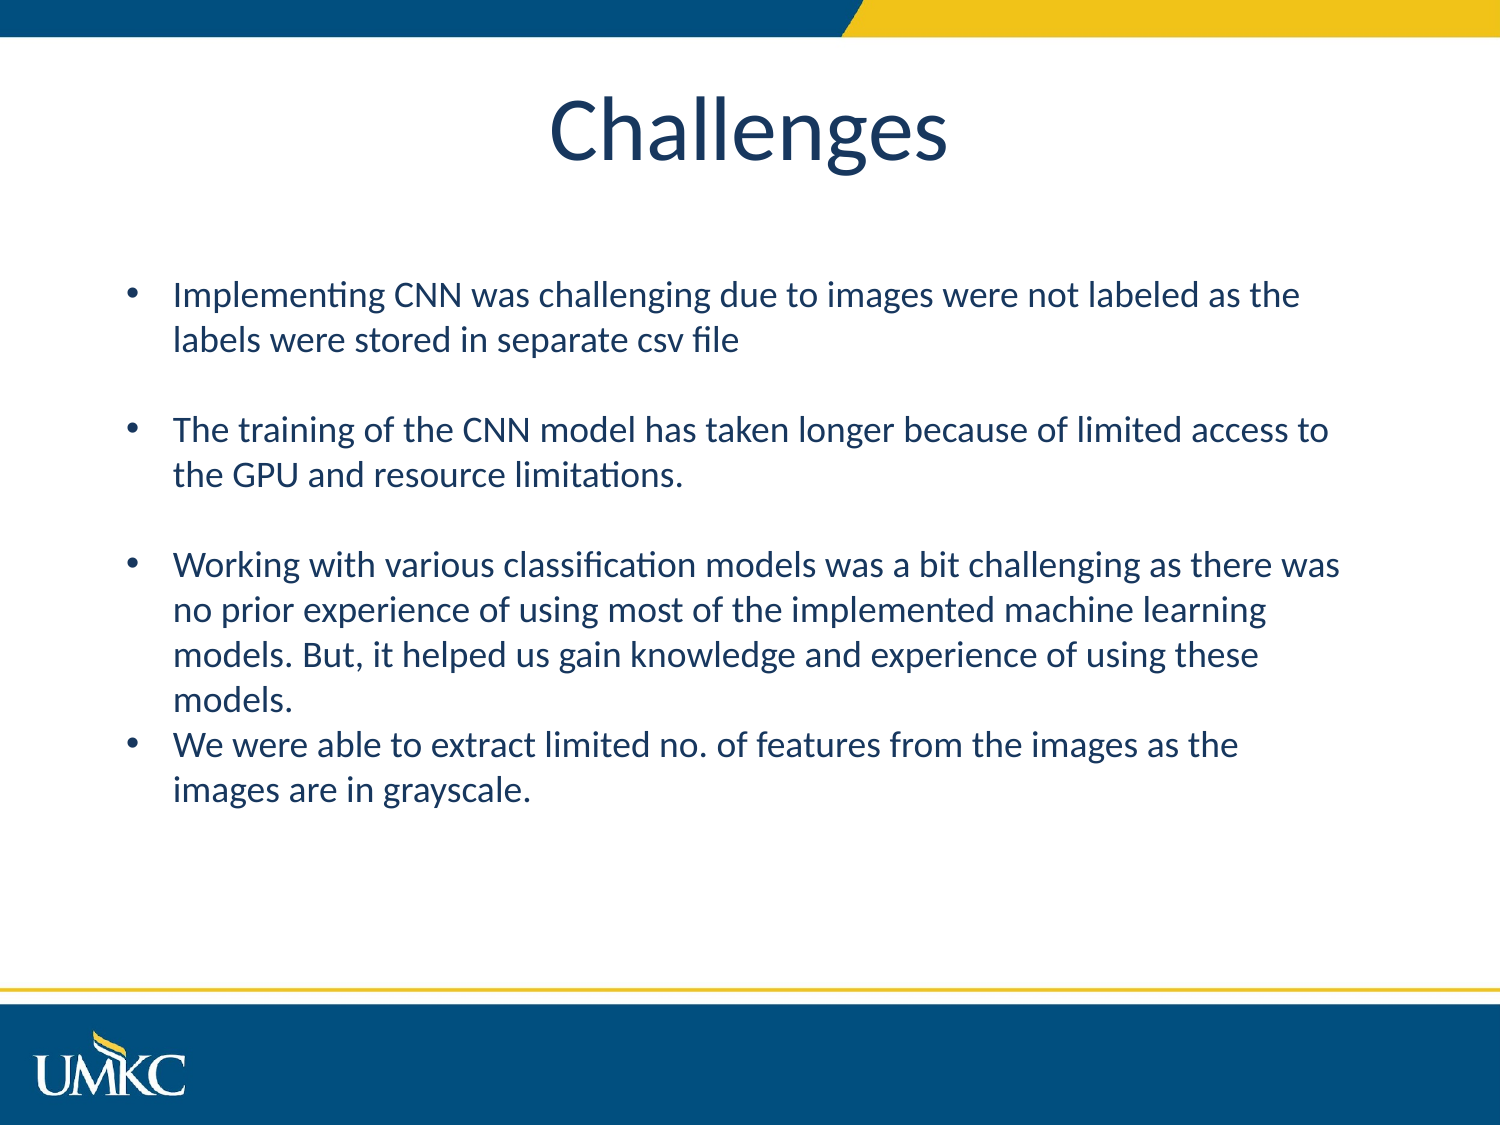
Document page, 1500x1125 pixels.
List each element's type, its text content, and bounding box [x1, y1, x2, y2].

text_box Challenges [75, 30, 1425, 218]
text_box [101, 690, 722, 899]
picture [0, 0, 1500, 1125]
text_box Implementing CNN was challenging due to images were not labeled as the labels were stored in separate csv file The training of the CNN model has taken longer because of limited access to the GPU and resource limitations. Working with various classification models was a bit challenging as there was no prior experience of using most of the implemented machine learning models. But, it helped us gain knowledge and experience of using these models. We were able to extract limited no. of features from the images as the images are in grayscale. [111, 262, 1363, 863]
